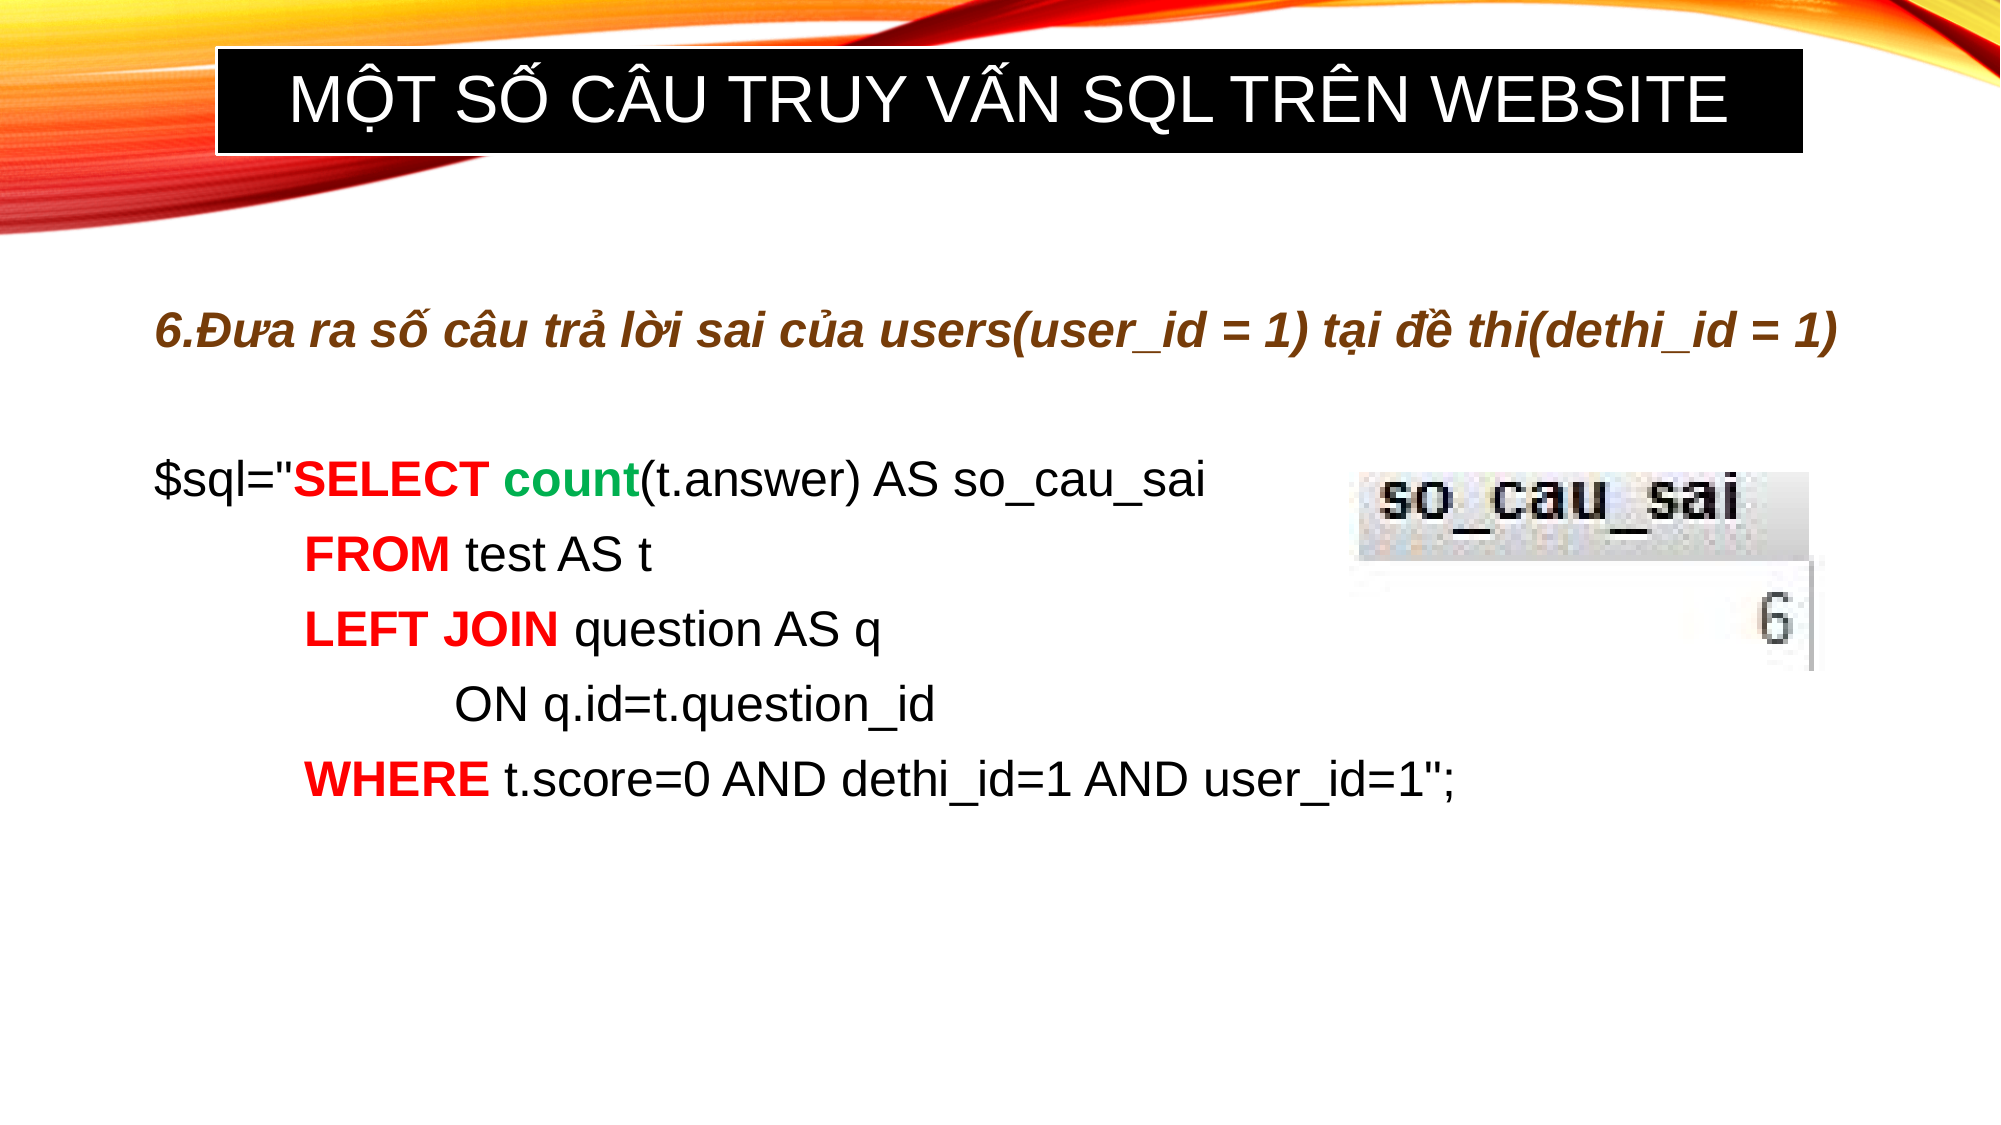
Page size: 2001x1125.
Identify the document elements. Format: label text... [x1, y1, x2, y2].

text_box Một số câu truy vấn SQL trên website [215, 46, 1806, 156]
picture [1348, 472, 1825, 671]
list 6.Đưa ra số câu trả lời sai của users(user_id = 1) tại đề thi(dethi_id = 1) $sql="SELECT count(t.answer) AS so_cau_sai FROM test AS t LEFT JOIN question AS q ON q.id=t.question_id WHERE t.score=0 AND dethi_id=1 AND user_id=1"; [139, 296, 1960, 1125]
picture [0, 0, 2000, 237]
